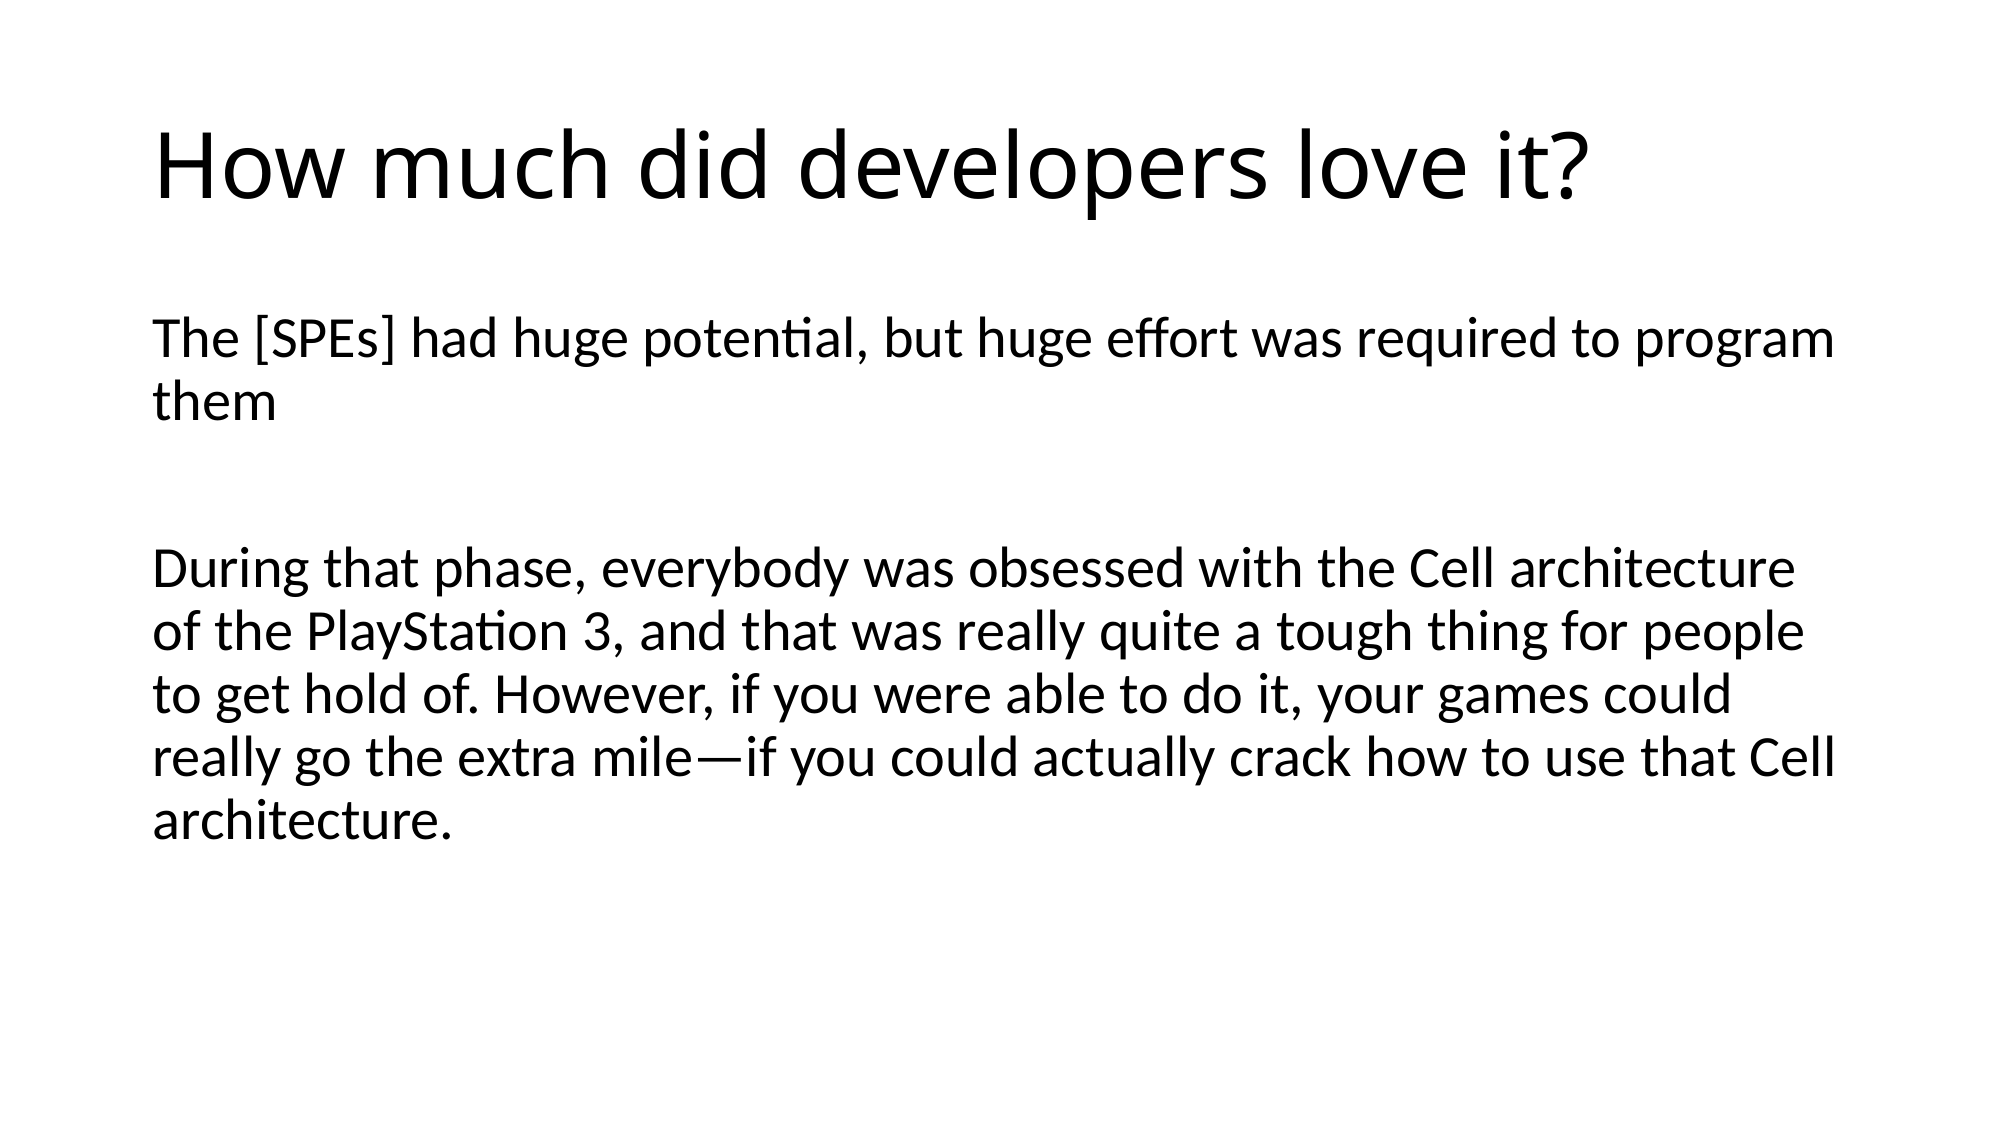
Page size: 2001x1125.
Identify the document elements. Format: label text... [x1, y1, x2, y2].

title How much did developers love it? [137, 59, 1863, 278]
list The [SPEs] had huge potential, but huge effort was required to program them During that phase, everybody was obsessed with the Cell architecture of the PlayStation 3, and that was really quite a tough thing for people to get hold of. However, if you were able to do it, your games could really go the extra mile—if you could actually crack how to use that Cell architecture. [137, 299, 1863, 1014]
